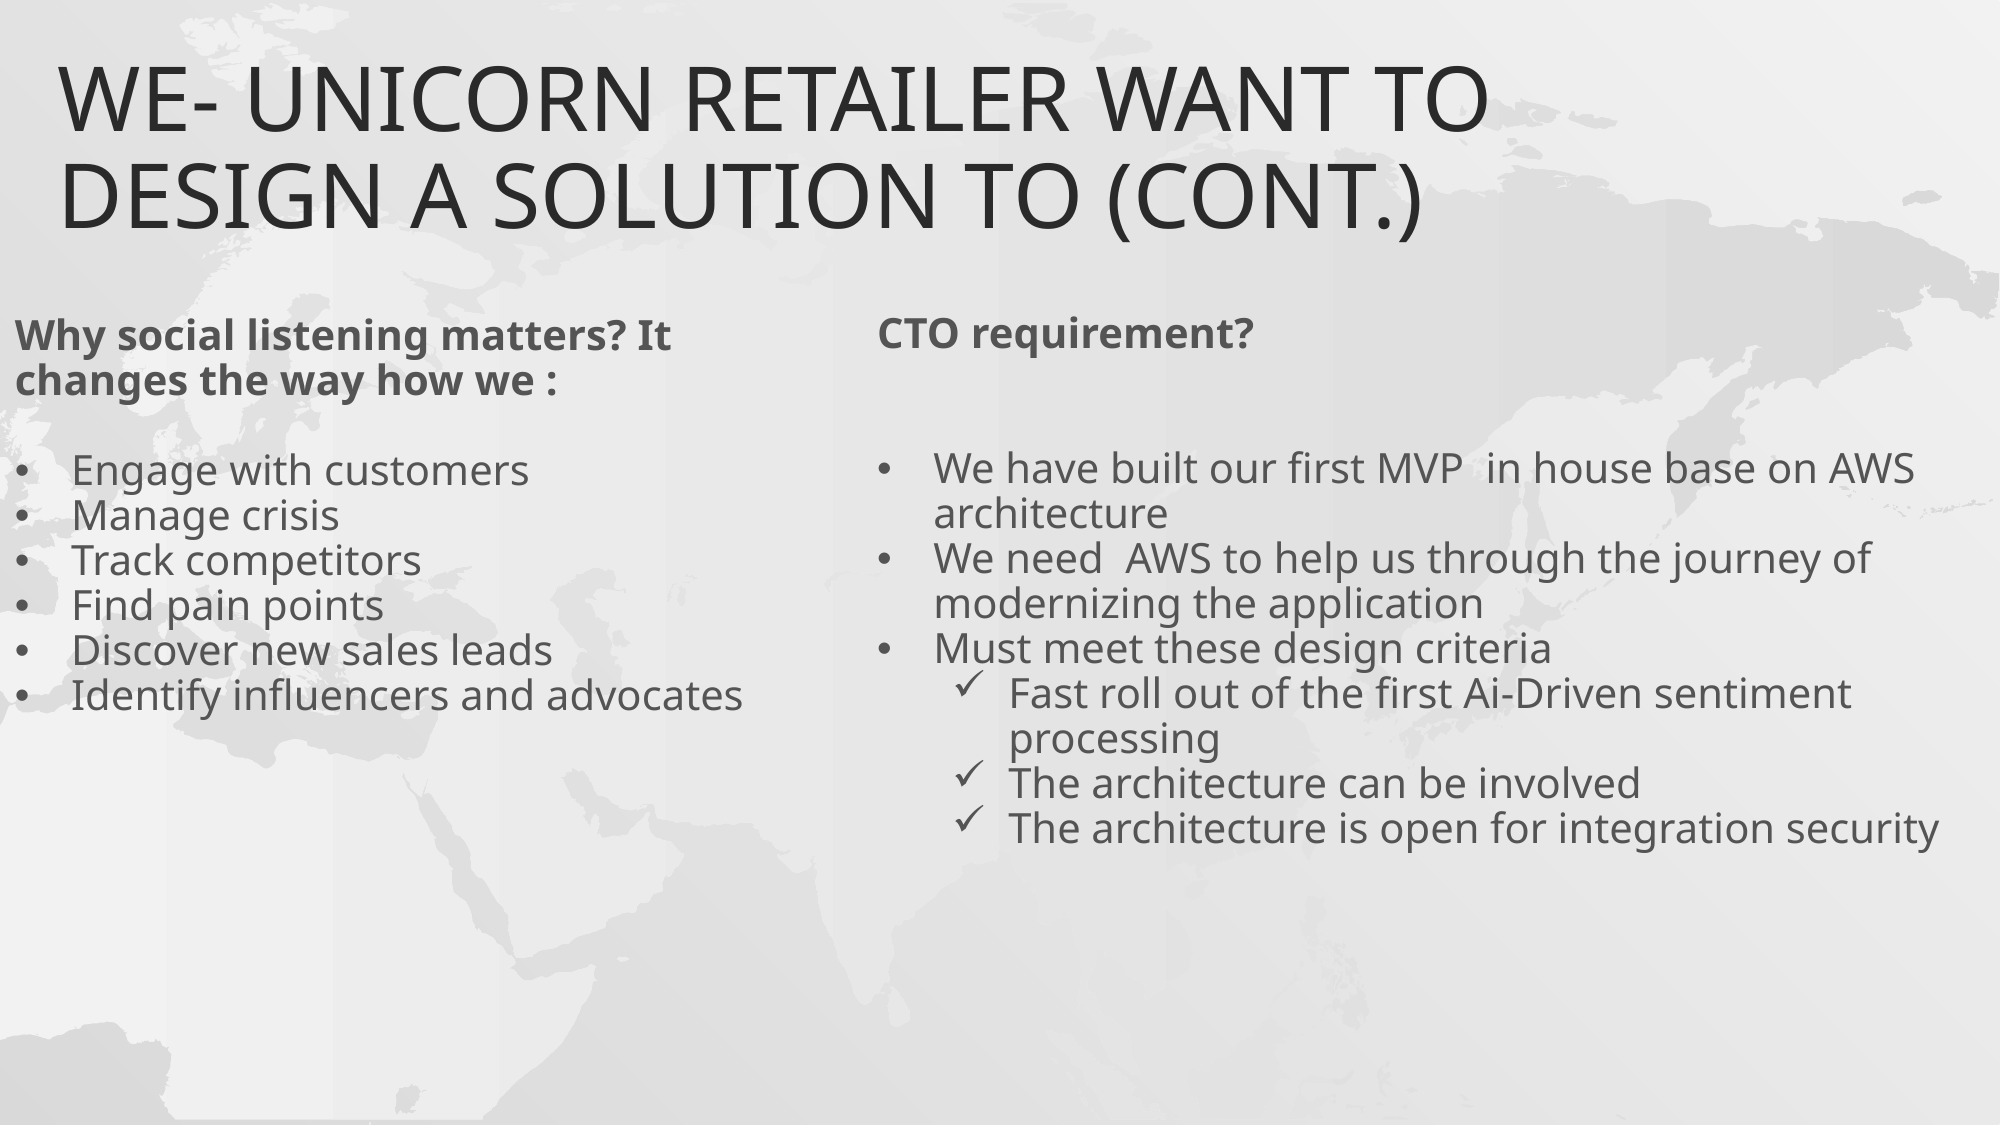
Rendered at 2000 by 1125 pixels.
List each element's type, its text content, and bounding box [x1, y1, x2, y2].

text_box CTO requirement? We have built our first MVP in house base on AWS architecture We need AWS to help us through the journey of modernizing the application Must meet these design criteria Fast roll out of the first Ai-Driven sentiment processing The architecture can be involved The architecture is open for integration security [862, 255, 2000, 951]
text_box We- Unicorn Retailer want to design a solution to (cont.) [42, 45, 1945, 256]
text_box Why social listening matters? It changes the way how we : Engage with customers Manage crisis Track competitors Find pain points Discover new sales leads Identify influencers and advocates [0, 255, 862, 849]
